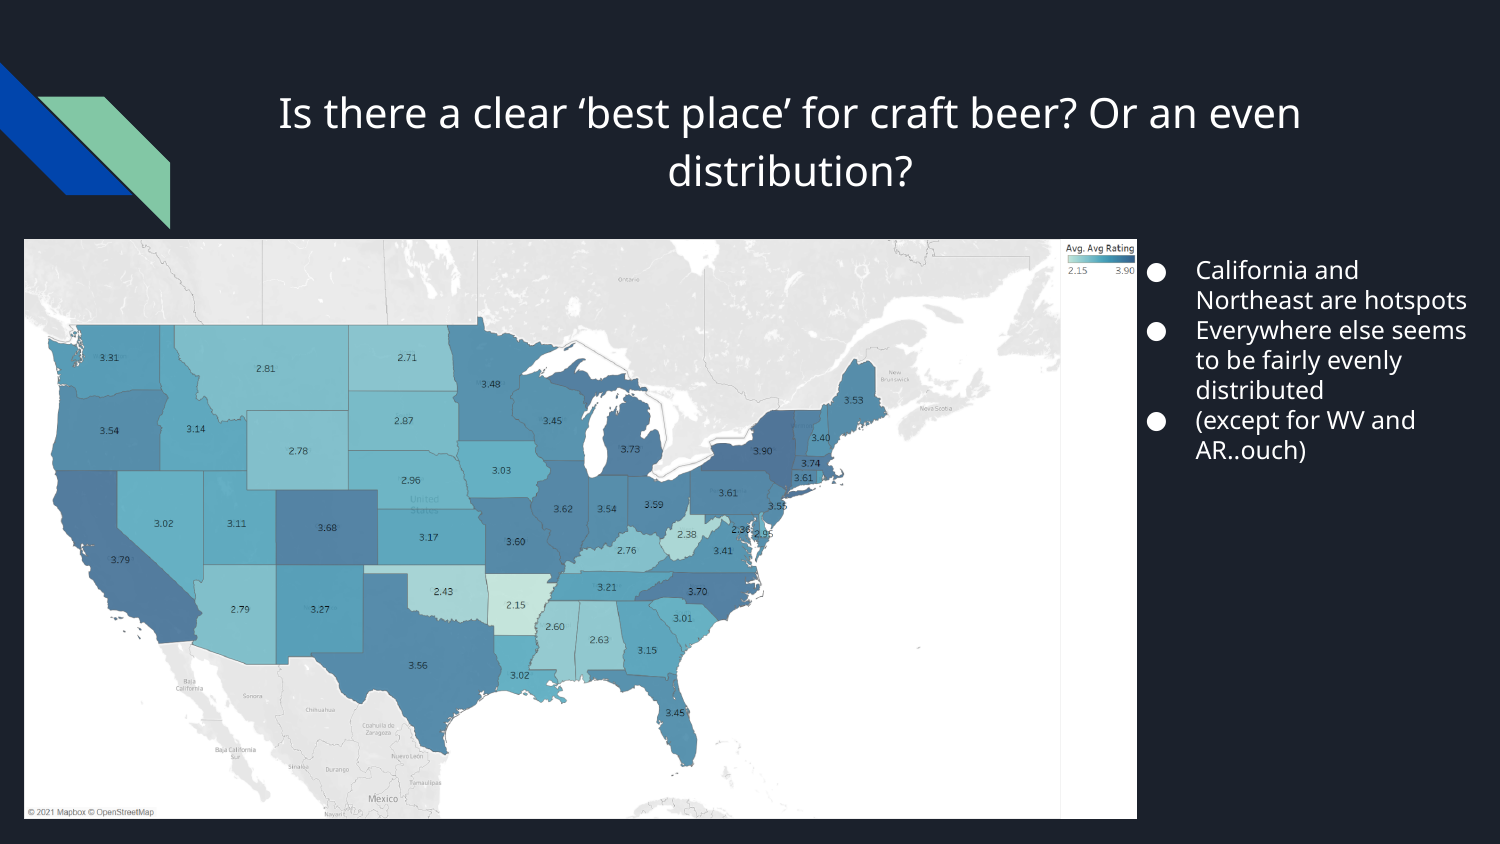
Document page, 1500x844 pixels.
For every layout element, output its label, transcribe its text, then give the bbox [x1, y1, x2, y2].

text_box California and Northeast are hotspots Everywhere else seems to be fairly evenly distributed (except for WV and AR..ouch) [1139, 239, 1493, 480]
picture [24, 239, 1137, 819]
title Is there a clear ‘best place’ for craft beer? Or an even distribution? [212, 64, 1368, 215]
